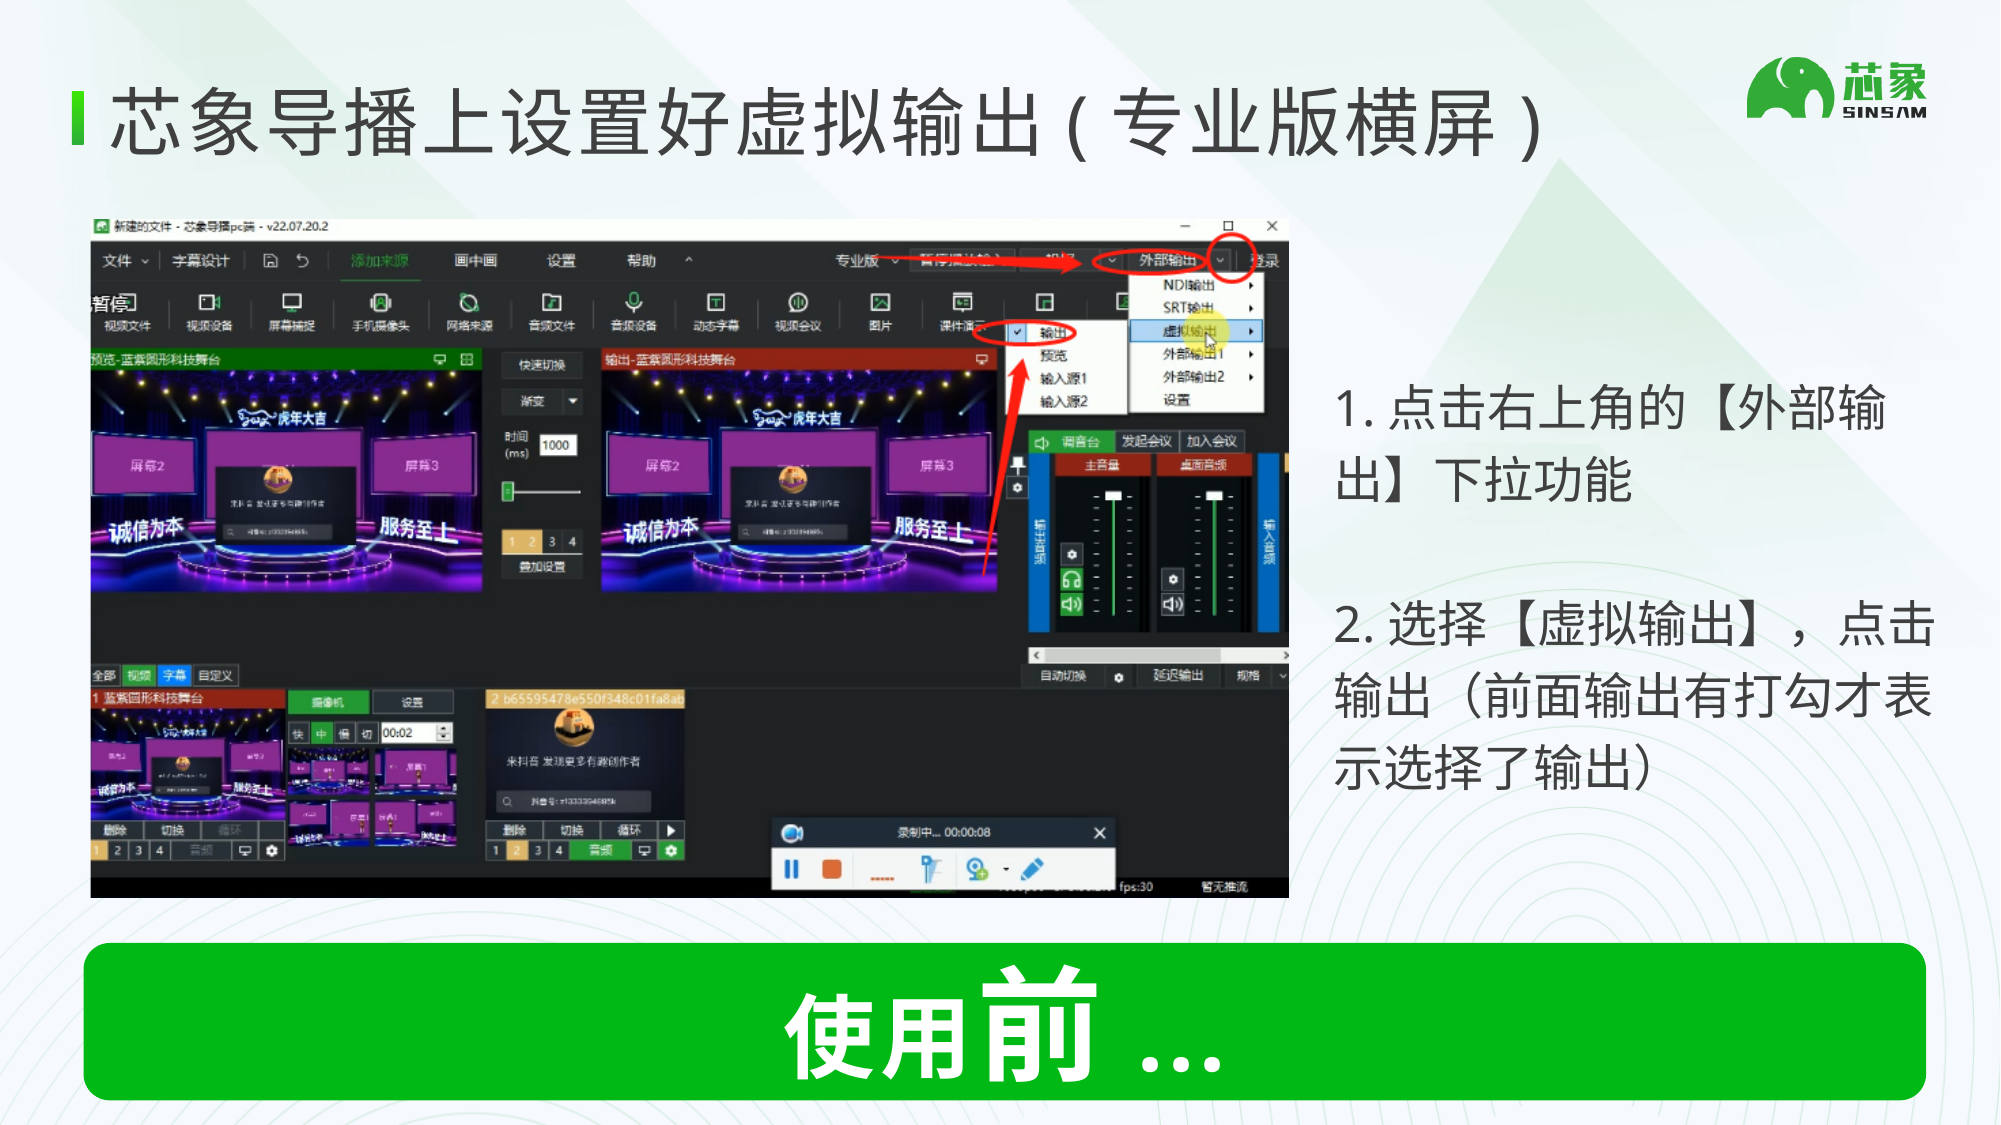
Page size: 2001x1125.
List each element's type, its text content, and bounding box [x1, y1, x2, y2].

text_box [71, 90, 85, 145]
picture [0, 0, 2001, 1125]
text_box 使用前... [82, 941, 1928, 1102]
text_box 1.点击右上角的【外部输出】下拉功能 2.选择【虚拟输出】，点击输出（前面输出有打勾才表示选择了输出） [1318, 356, 1972, 864]
text_box 芯象导播上设置好虚拟输出(专业版横屏) [98, 70, 1899, 165]
